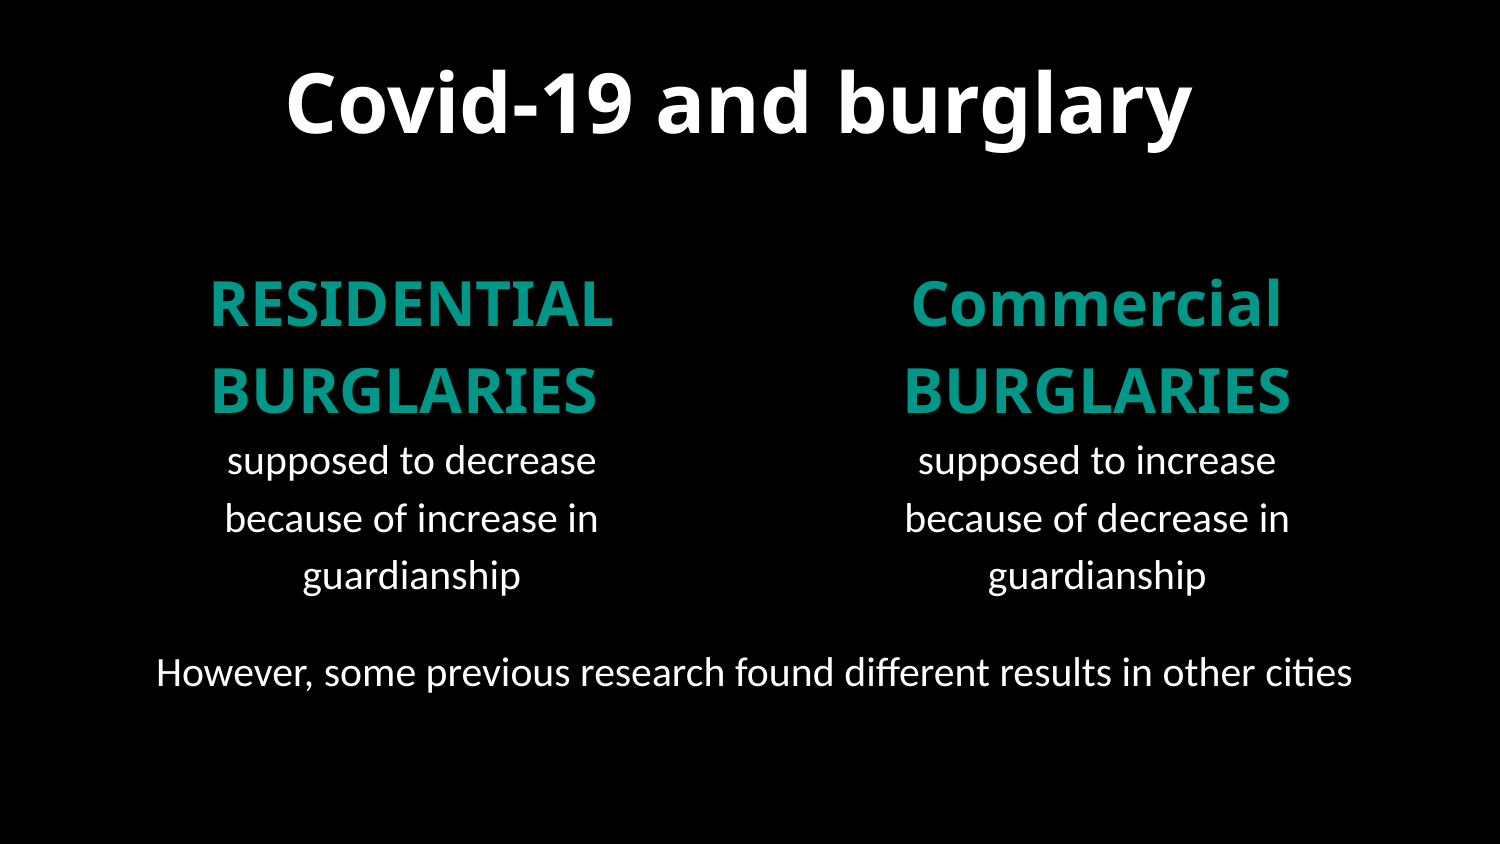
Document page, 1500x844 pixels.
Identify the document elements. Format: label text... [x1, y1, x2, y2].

list RESIDENTIAL BURGLARIES supposed to decrease because of increase in guardianship [144, 238, 680, 469]
text_box Commercial BURGLARIES supposed to increase because of decrease in guardianship [829, 238, 1365, 469]
title Covid-19 and burglary [51, 35, 1449, 130]
text_box However, some previous research found different results in other cities [20, 622, 1480, 756]
